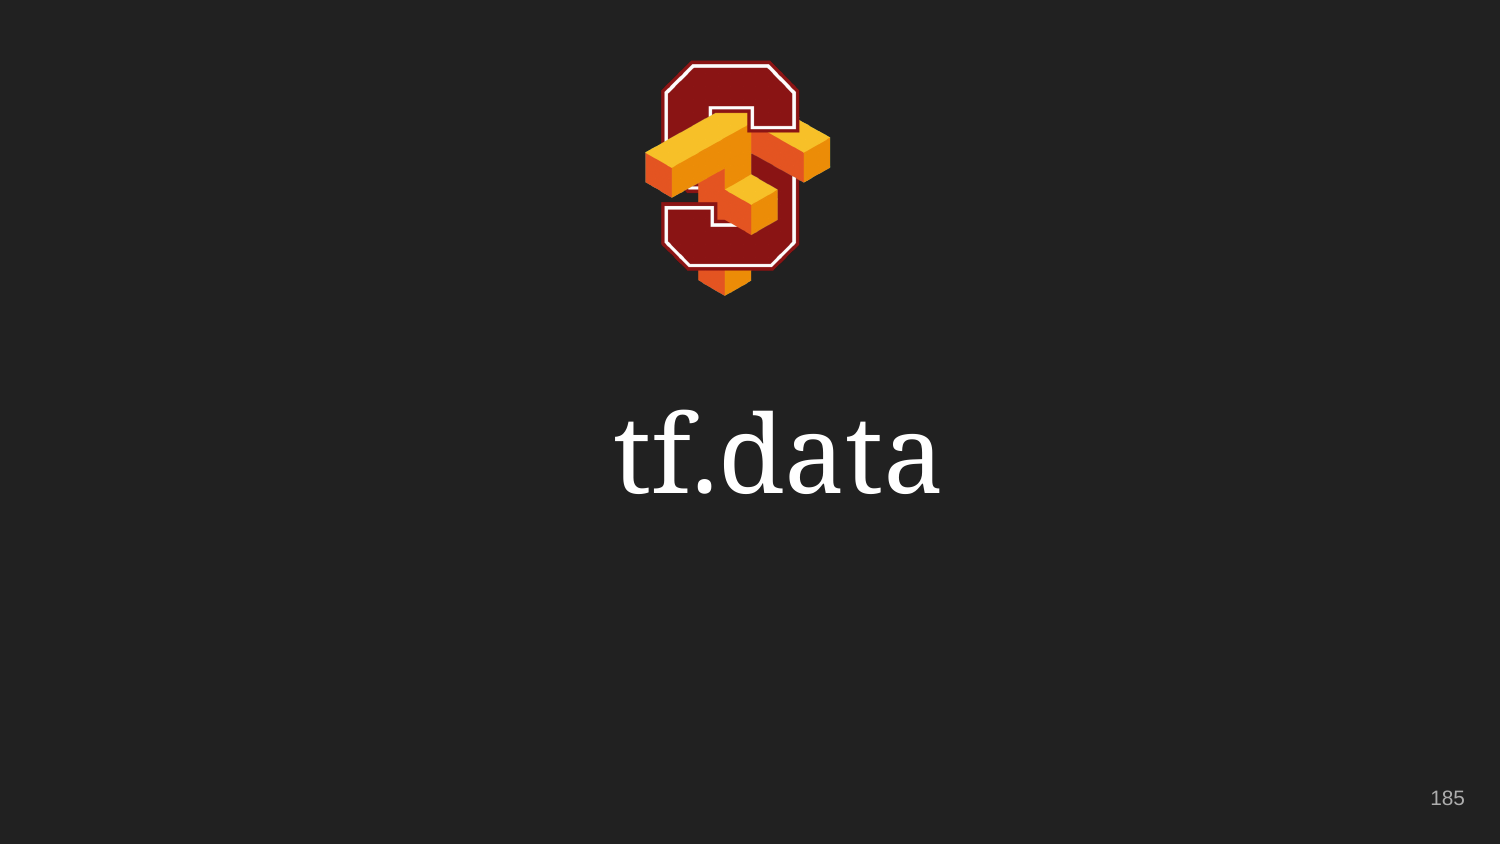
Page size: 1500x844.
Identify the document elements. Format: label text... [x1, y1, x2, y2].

title tf.data [111, 380, 1448, 531]
picture [642, 60, 831, 297]
slide_number 185 [1389, 764, 1480, 830]
